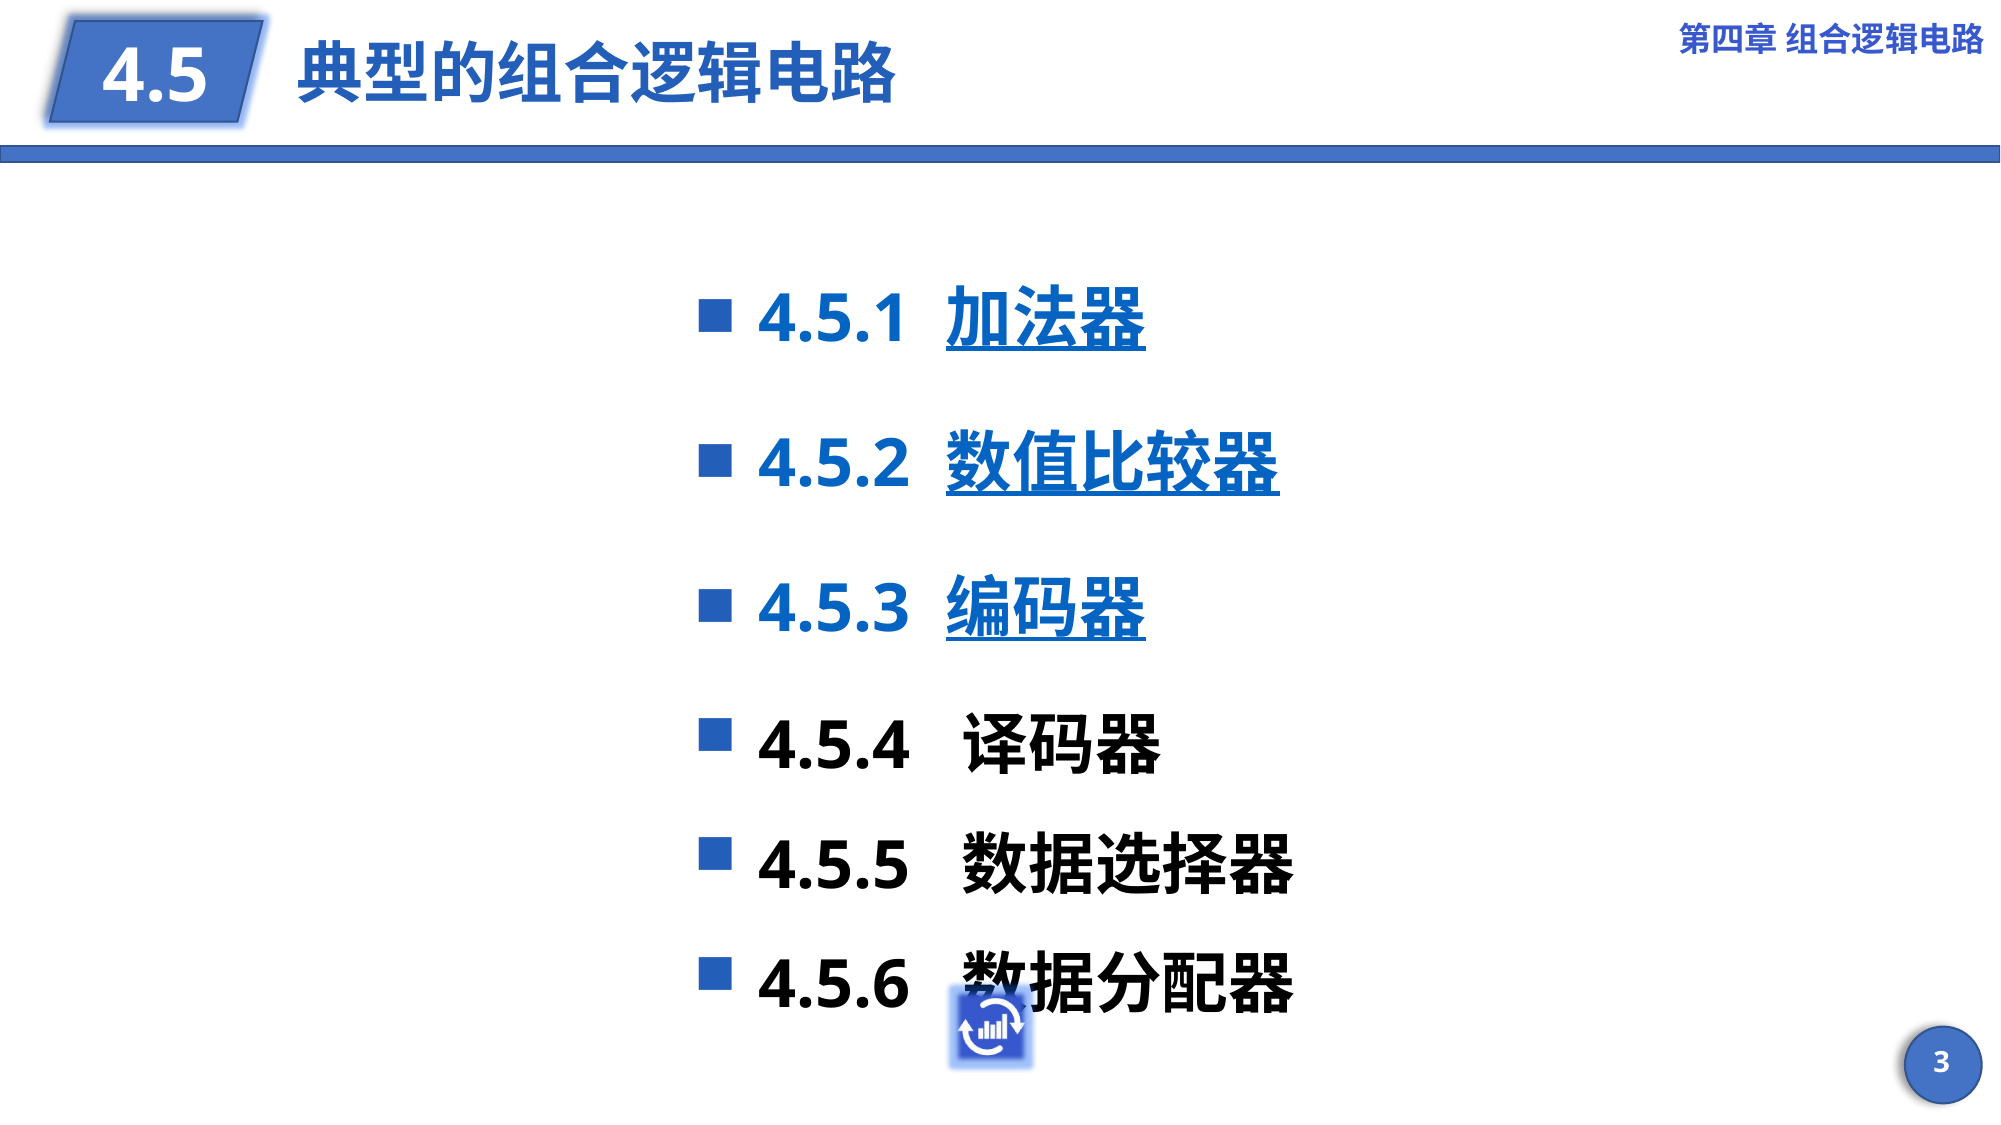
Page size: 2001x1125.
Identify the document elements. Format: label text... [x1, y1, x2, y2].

text_box 4.5 [48, 20, 264, 123]
text_box 4.5.1 加法器 4.5.2 数值比较器 4.5.3 编码器 4.5.4 译码器 4.5.5 数据选择器 4.5.6 数据分配器 [679, 218, 1734, 1029]
footer 第四章 组合逻辑电路 [1654, 0, 2000, 84]
picture [953, 989, 1029, 1064]
slide_number 3 [1895, 1033, 1989, 1094]
title 典型的组合逻辑电路 [281, 16, 1592, 137]
